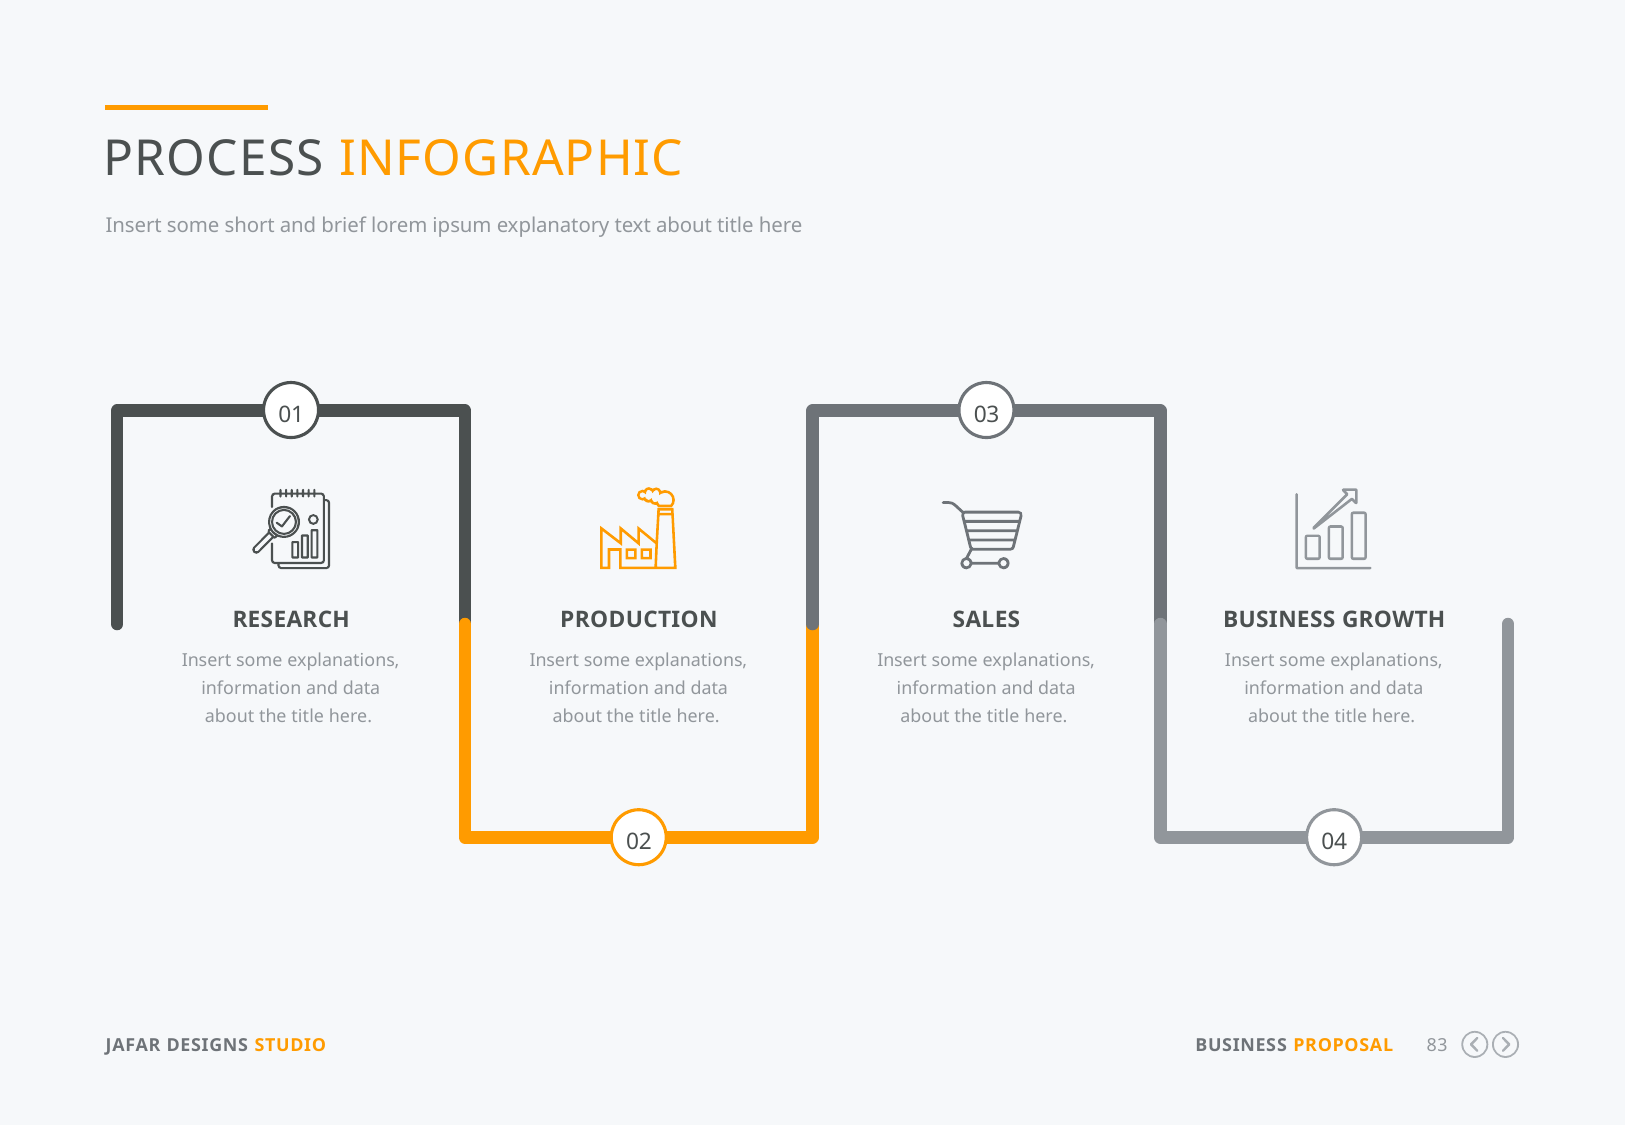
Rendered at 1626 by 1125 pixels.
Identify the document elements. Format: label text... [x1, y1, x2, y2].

list process Infographic [103, 125, 1518, 188]
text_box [263, 382, 319, 438]
text_box [600, 487, 677, 570]
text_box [958, 382, 1014, 438]
text_box [464, 624, 813, 838]
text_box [1219, 604, 1449, 728]
list Insert some short and brief lorem ipsum explanatory text about title here [105, 209, 1519, 241]
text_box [611, 809, 667, 865]
text_box [1312, 488, 1358, 530]
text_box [523, 604, 754, 728]
text_box [252, 488, 331, 570]
text_box [1160, 624, 1508, 838]
text_box [941, 501, 1023, 570]
text_box [812, 410, 1161, 625]
text_box [117, 410, 465, 625]
text_box [1295, 493, 1372, 570]
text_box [1306, 809, 1362, 865]
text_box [176, 604, 406, 728]
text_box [871, 604, 1102, 728]
